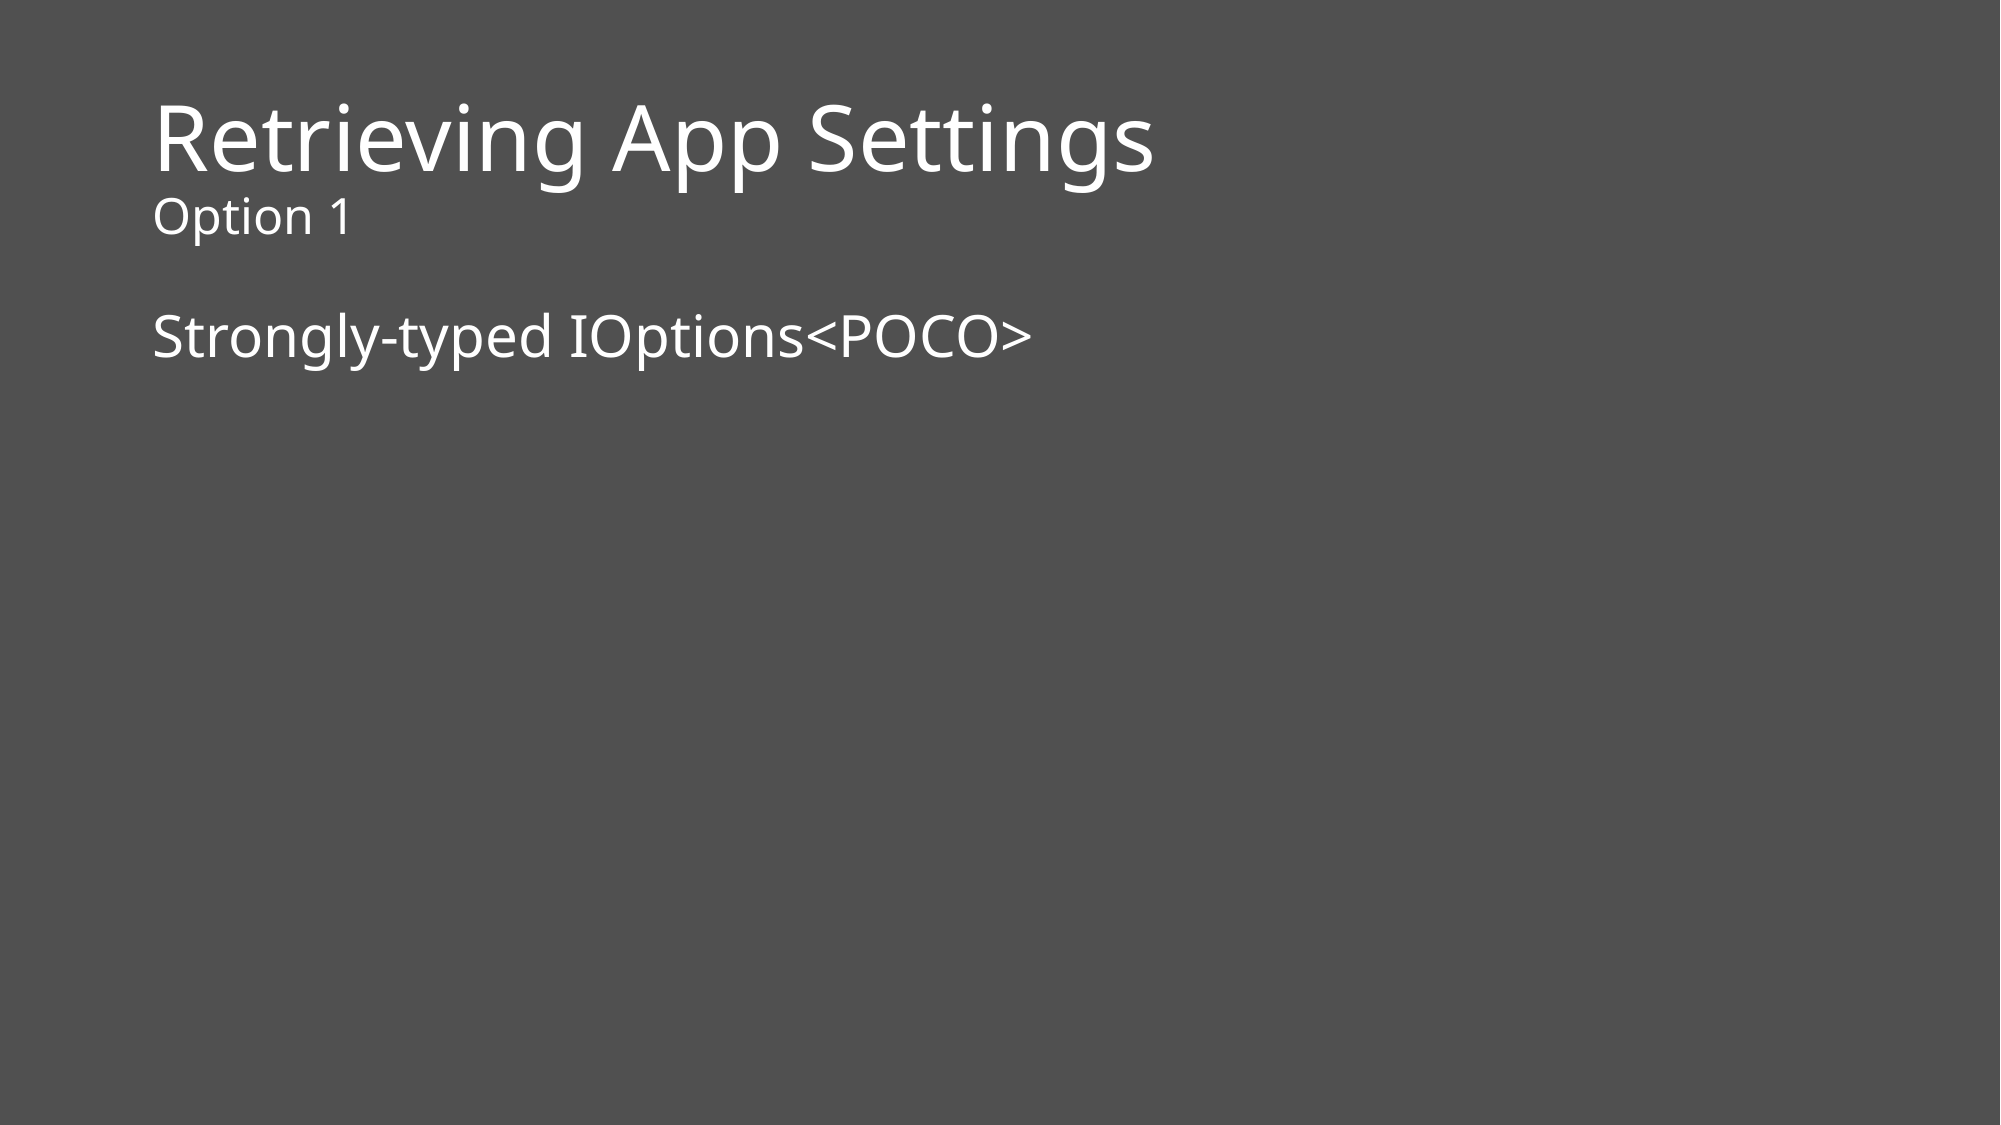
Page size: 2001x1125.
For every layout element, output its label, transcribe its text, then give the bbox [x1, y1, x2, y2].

title Retrieving App Settings Option 1 [137, 59, 1863, 278]
list Strongly-typed IOptions<POCO> [137, 299, 1863, 1014]
